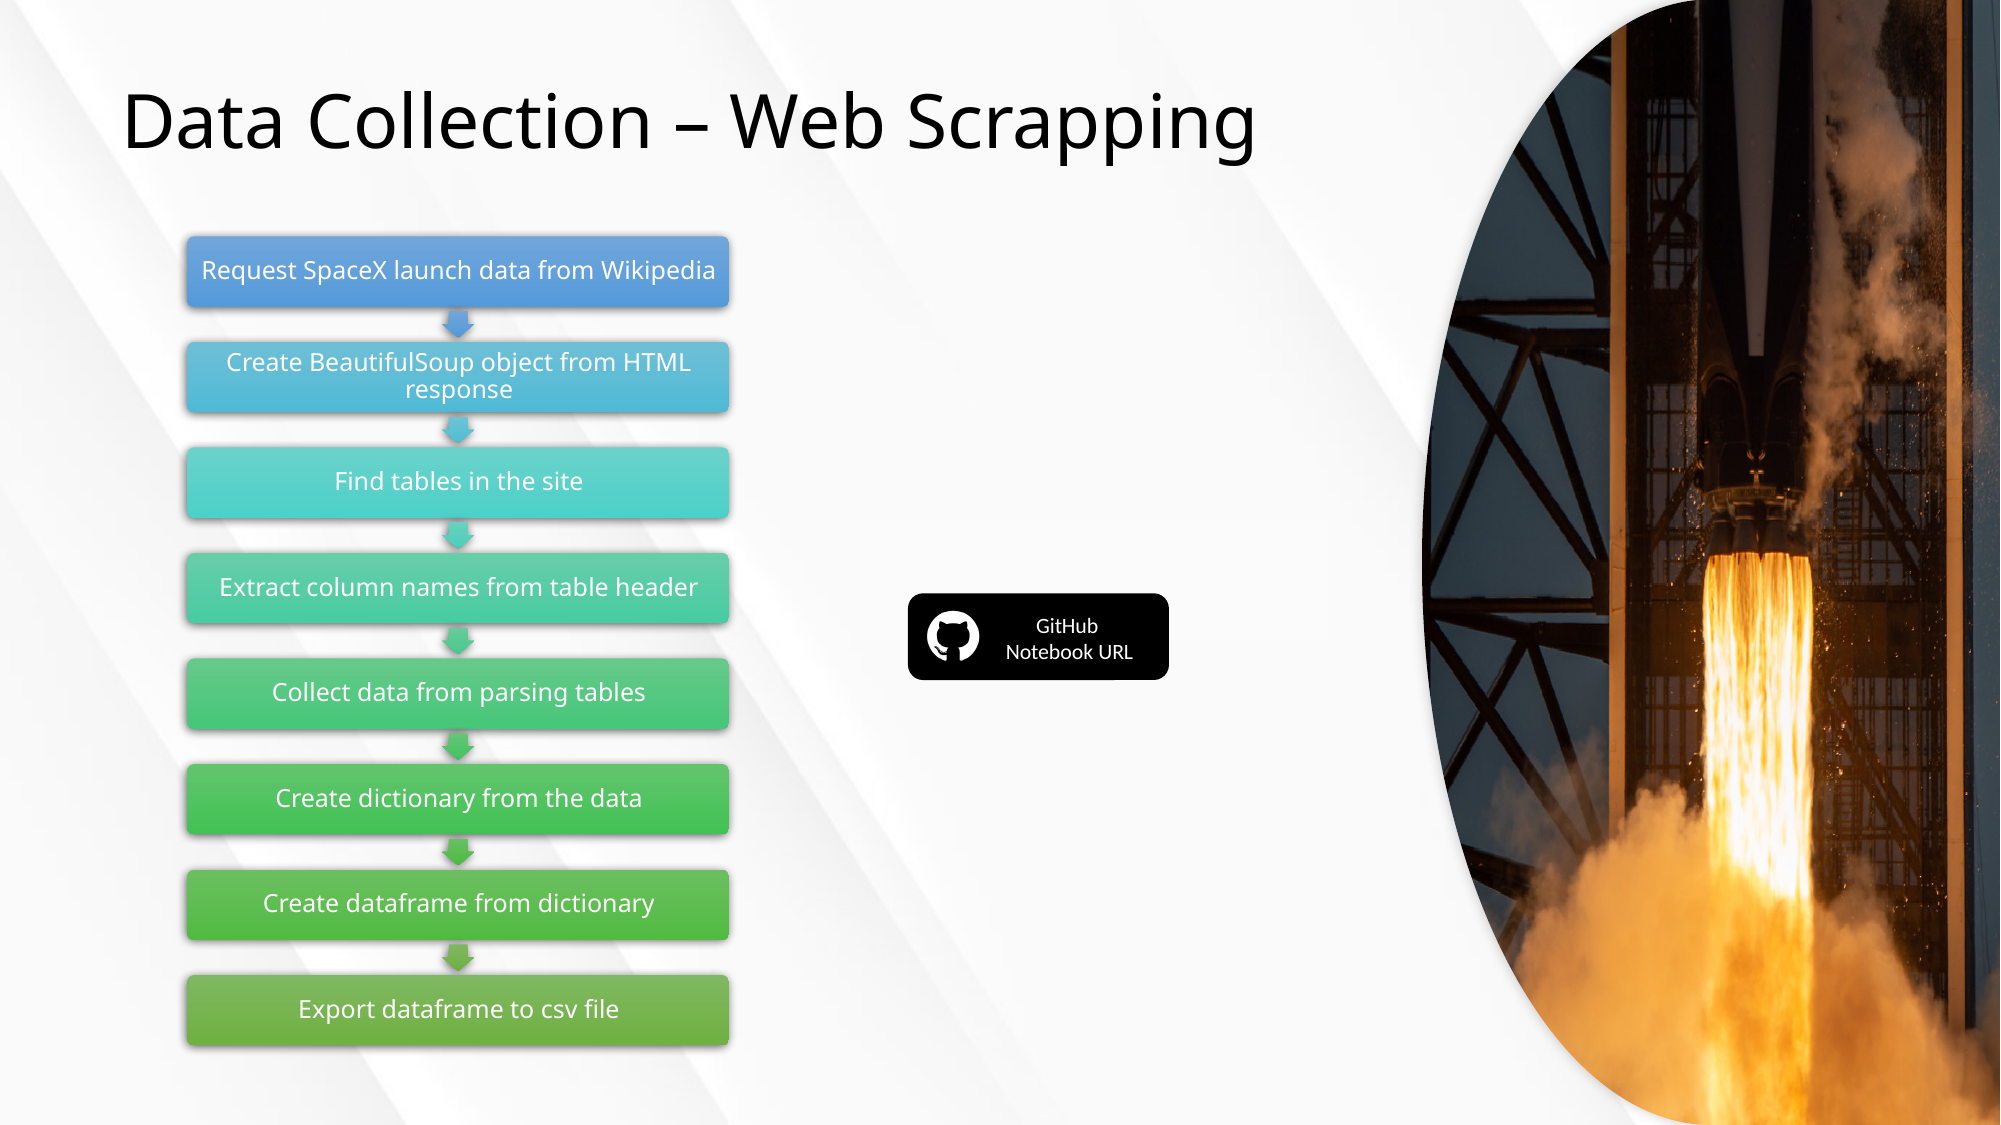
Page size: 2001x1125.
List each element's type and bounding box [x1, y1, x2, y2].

text_box [148, 235, 769, 1047]
text_box [908, 594, 1194, 679]
text_box [0, 0, 2000, 1125]
